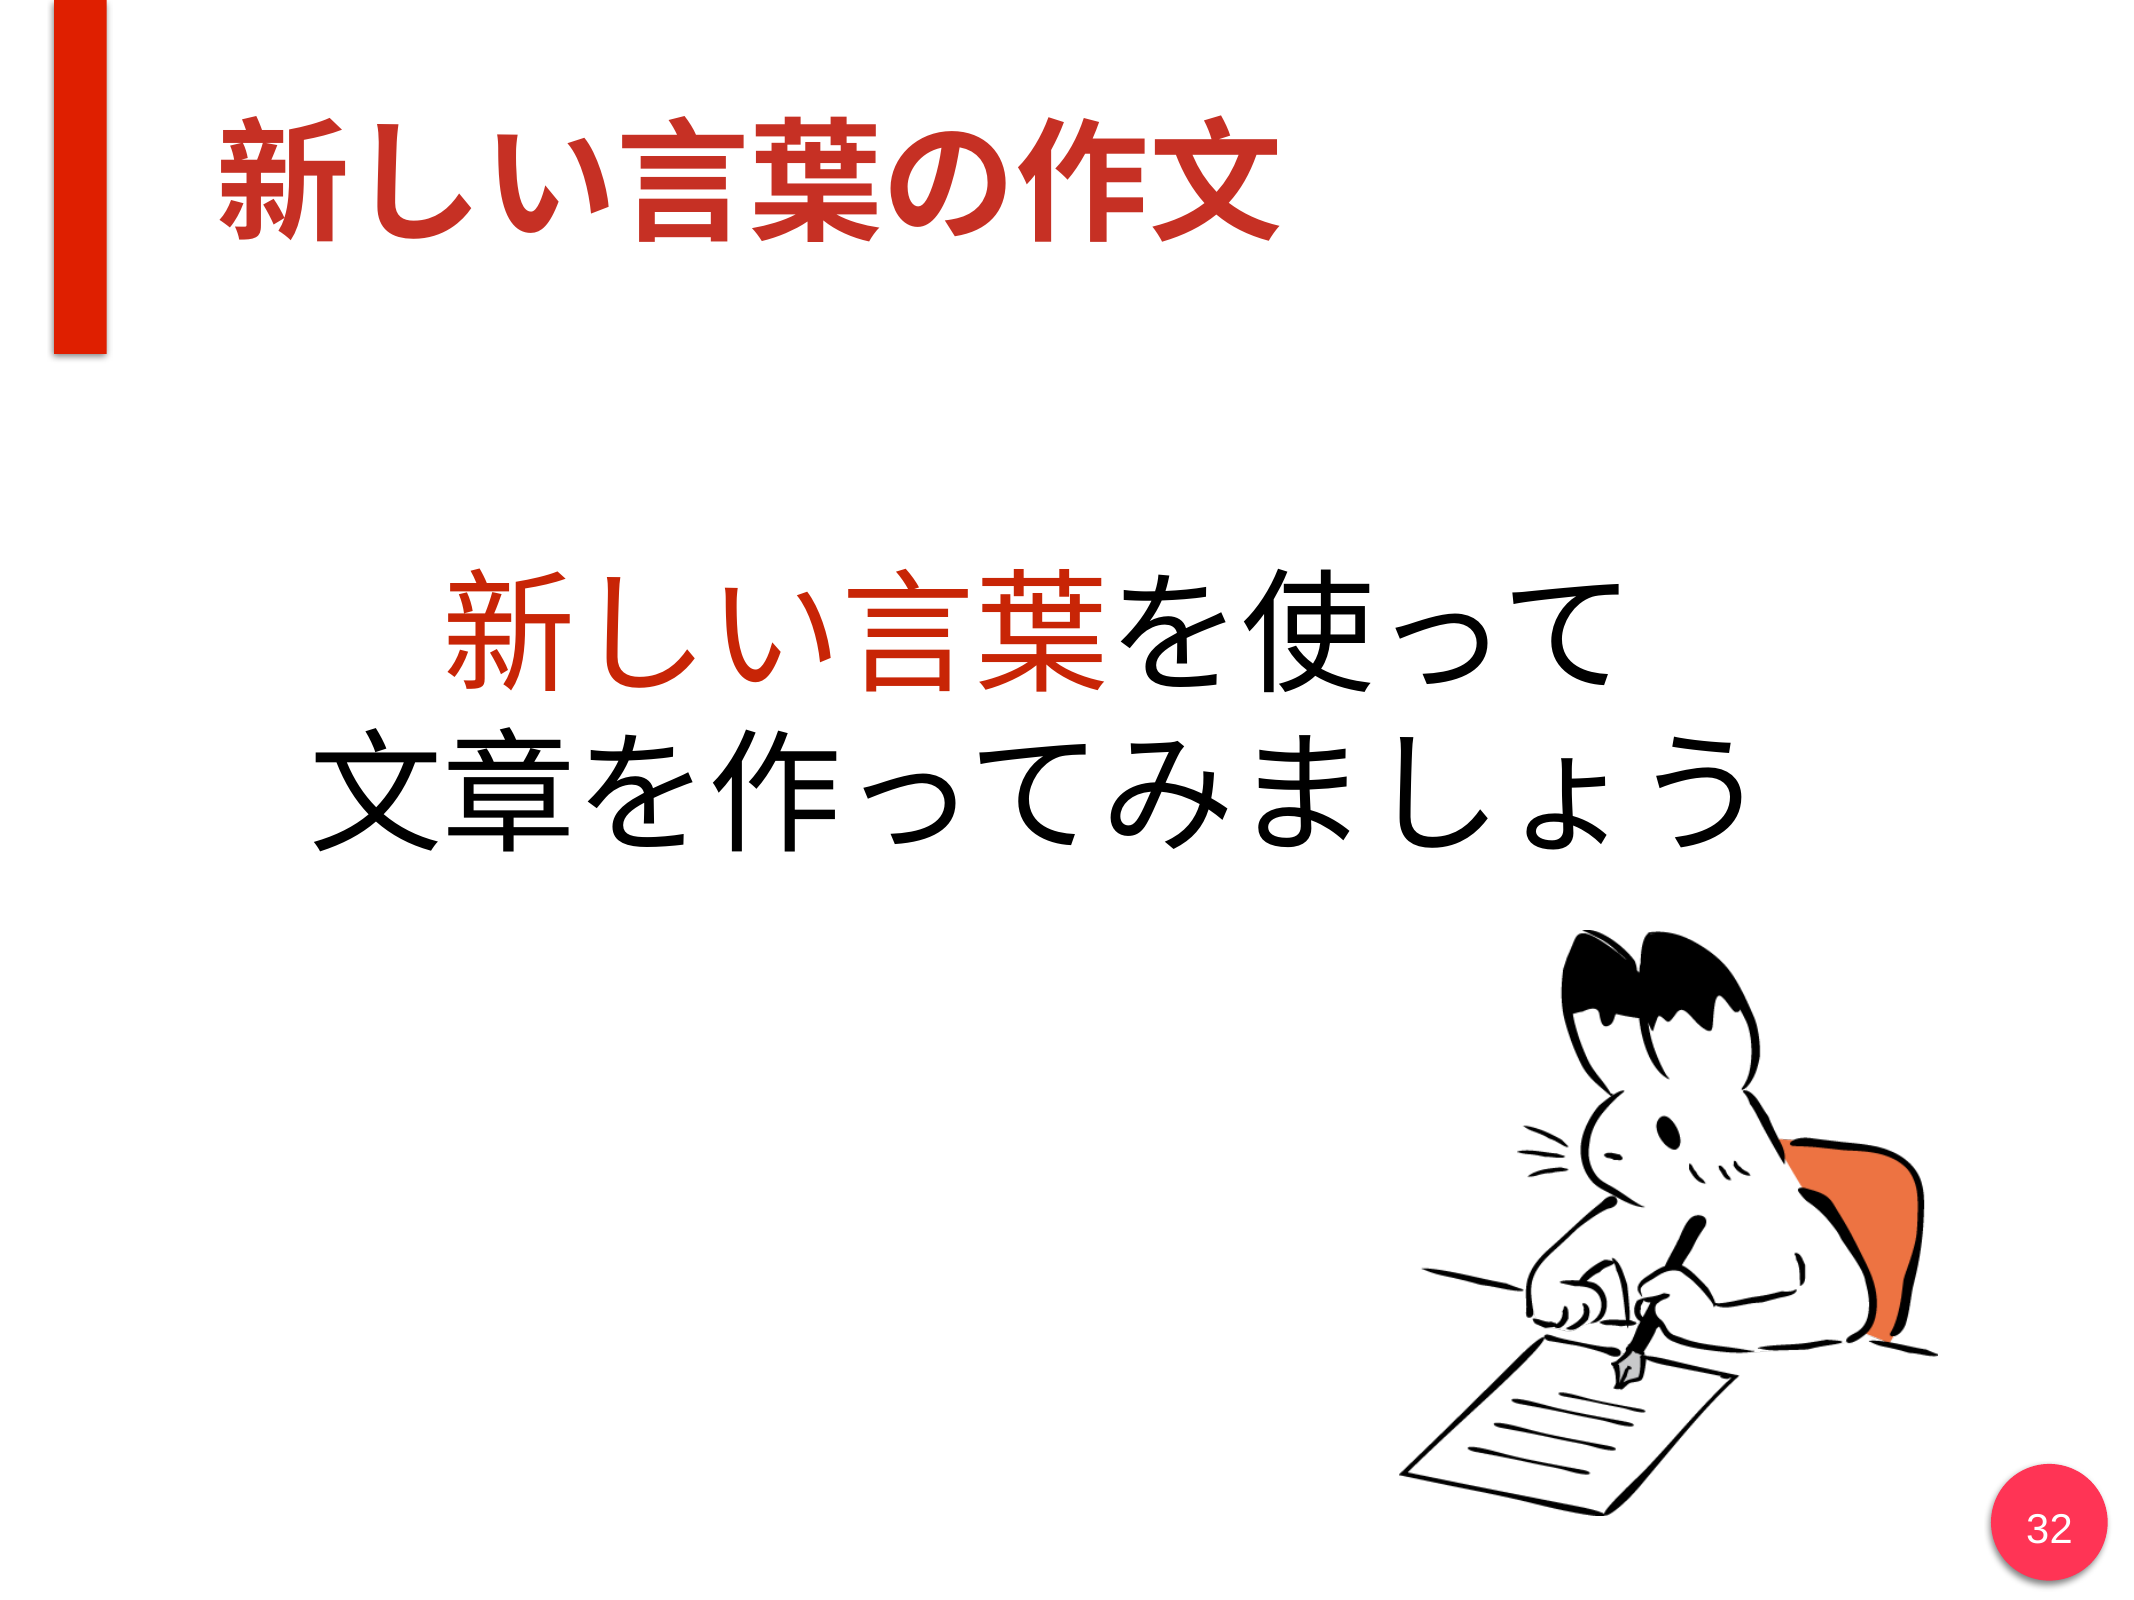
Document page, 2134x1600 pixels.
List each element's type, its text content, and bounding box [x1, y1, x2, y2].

text_box 新しい言葉を使って 文章を作ってみましょう [227, 452, 1851, 965]
slide_number 32 [2012, 1493, 2087, 1600]
picture [1399, 929, 1938, 1517]
title 新しい言葉の作文 [208, 18, 2030, 336]
